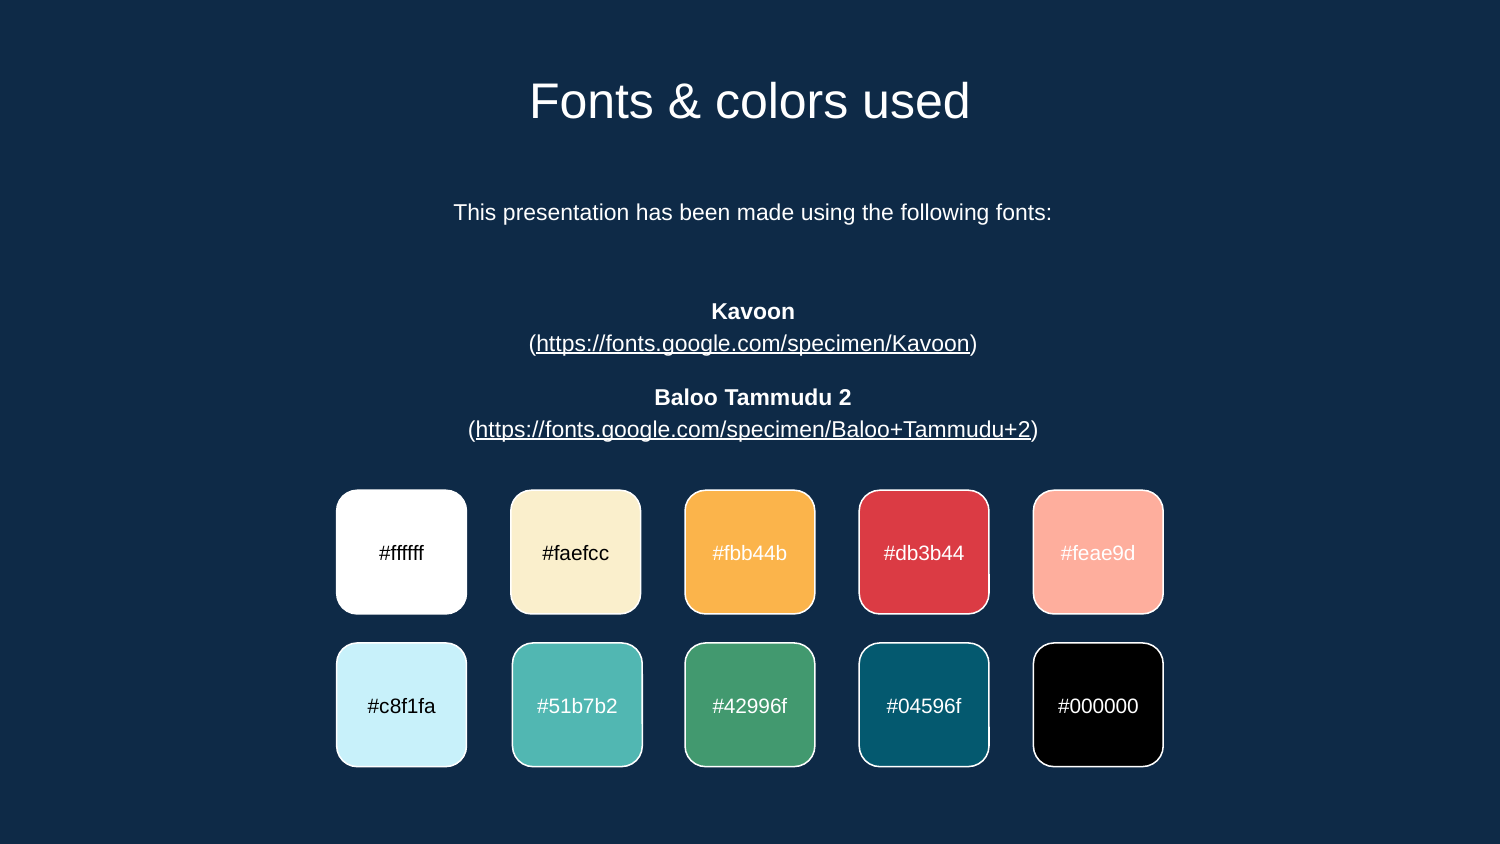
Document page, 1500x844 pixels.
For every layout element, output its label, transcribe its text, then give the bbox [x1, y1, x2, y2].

title Fonts & colors used [171, 53, 1328, 133]
text_box Kavoon (https://fonts.google.com/specimen/Kavoon) Baloo Tammudu 2 (https://fonts.google.com/specimen/Baloo+Tammudu+2) [175, 264, 1332, 470]
text_box This presentation has been made using the following fonts: [175, 178, 1332, 251]
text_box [336, 489, 1164, 767]
